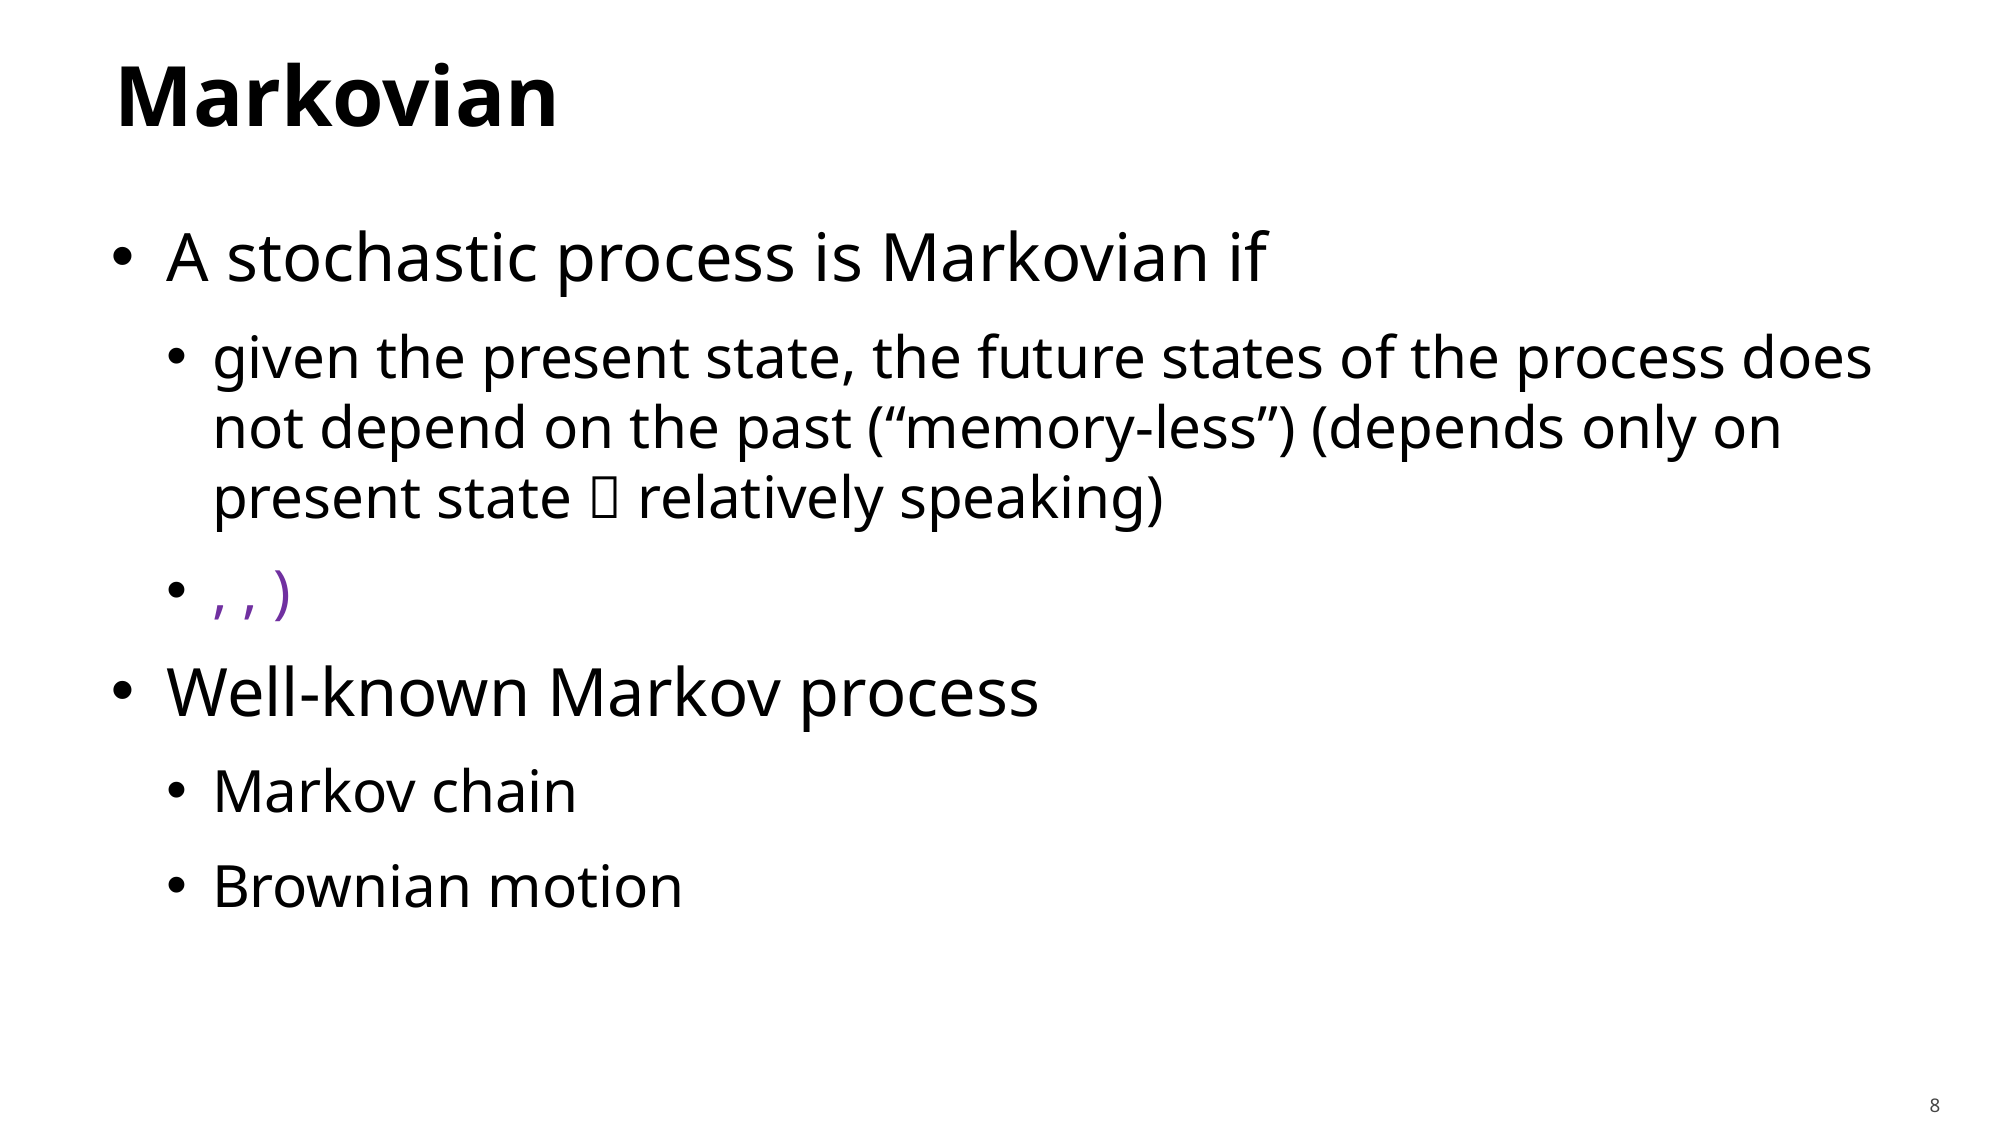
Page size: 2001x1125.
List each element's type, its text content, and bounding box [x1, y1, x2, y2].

title Markovian [99, 12, 1900, 175]
slide_number 8 [1794, 1080, 1955, 1125]
